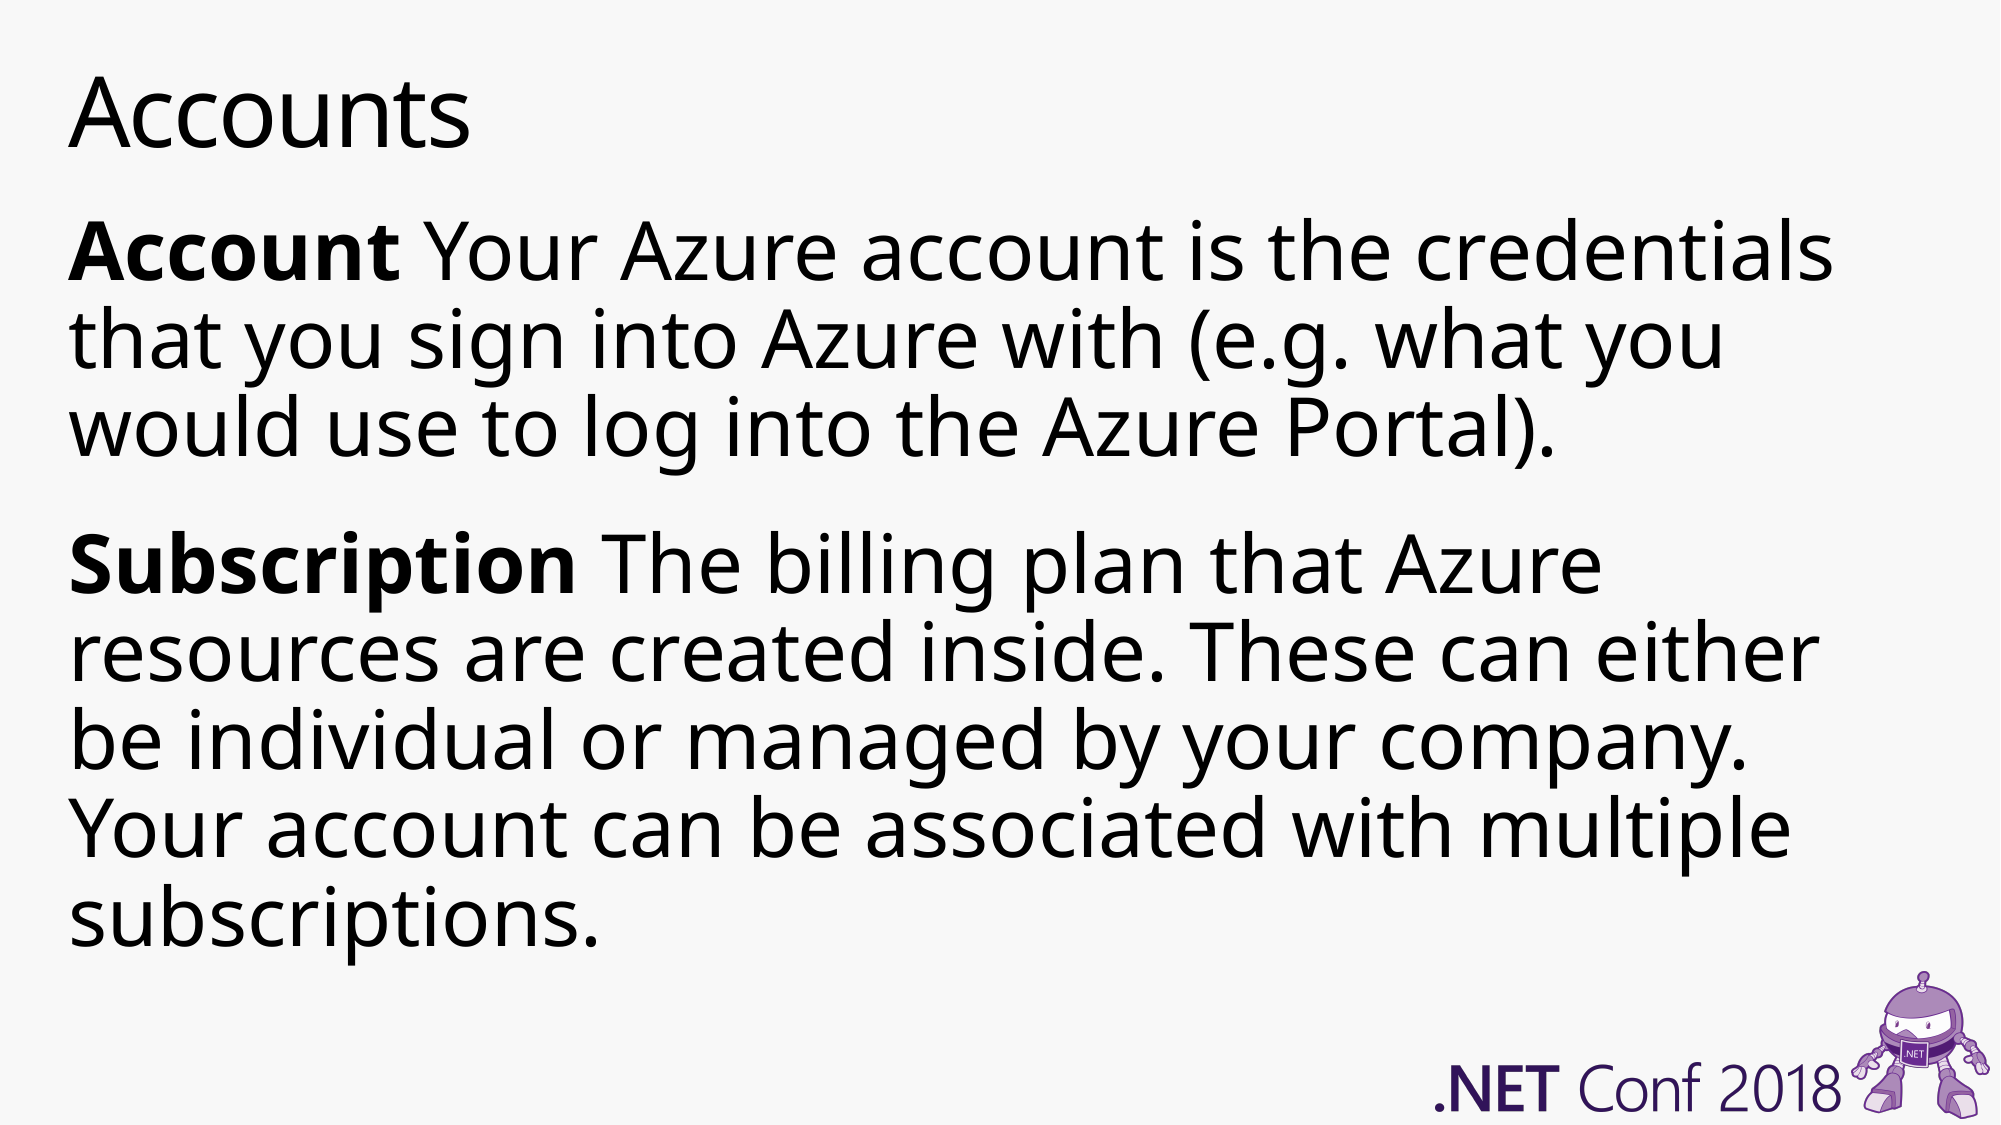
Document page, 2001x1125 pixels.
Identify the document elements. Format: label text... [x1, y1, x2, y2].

picture [1851, 971, 1990, 1119]
title Accounts [44, 47, 1957, 196]
list Account Your Azure account is the credentials that you sign into Azure with (e.g. what you would use to log into the Azure Portal). Subscription The billing plan that Azure resources are created inside. These can either be individual or managed by your company. Your account can be associated with multiple subscriptions. [44, 196, 1956, 902]
picture [1435, 1062, 1841, 1112]
